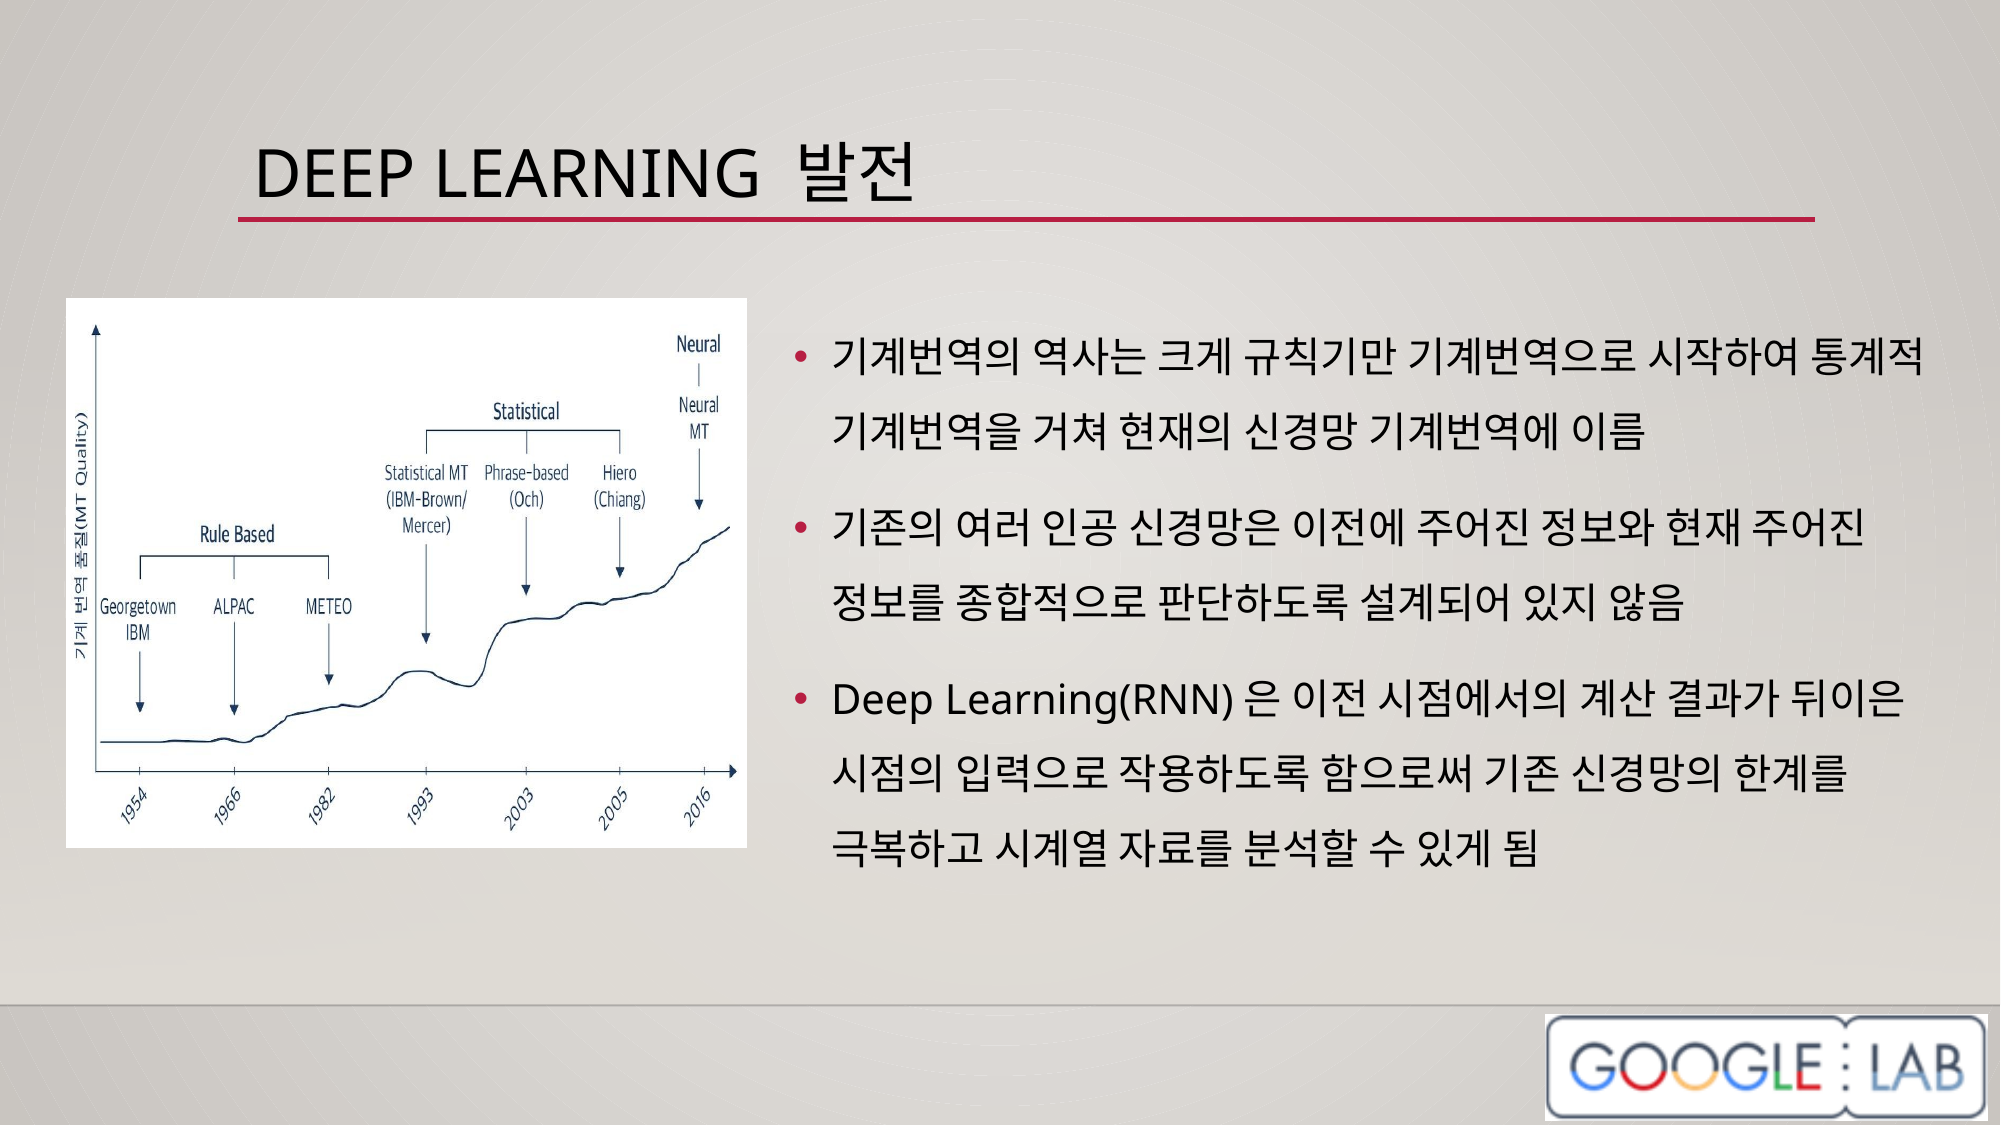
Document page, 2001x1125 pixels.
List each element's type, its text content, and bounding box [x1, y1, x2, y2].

title DEEP LEARNING 발전 [238, 131, 1814, 221]
picture [66, 298, 747, 848]
picture [1545, 1014, 1988, 1121]
text_box 기계번역의 역사는 크게 규칙기만 기계번역으로 시작하여 통계적 기계번역을 거쳐 현재의 신경망 기계번역에 이름 기존의 여러 인공 신경망은 이전에 주어진 정보와 현재 주어진 정보를 종합적으로 판단하도록 설계되어 있지 않음 Deep Learning(RNN)은 이전 시점에서의 계산 결과가 뒤이은 시점의 입력으로 작용하도록 함으로써 기존 신경망의 한계를 극복하고 시계열 자료를 분석할 수 있게 됨 [778, 298, 1975, 882]
